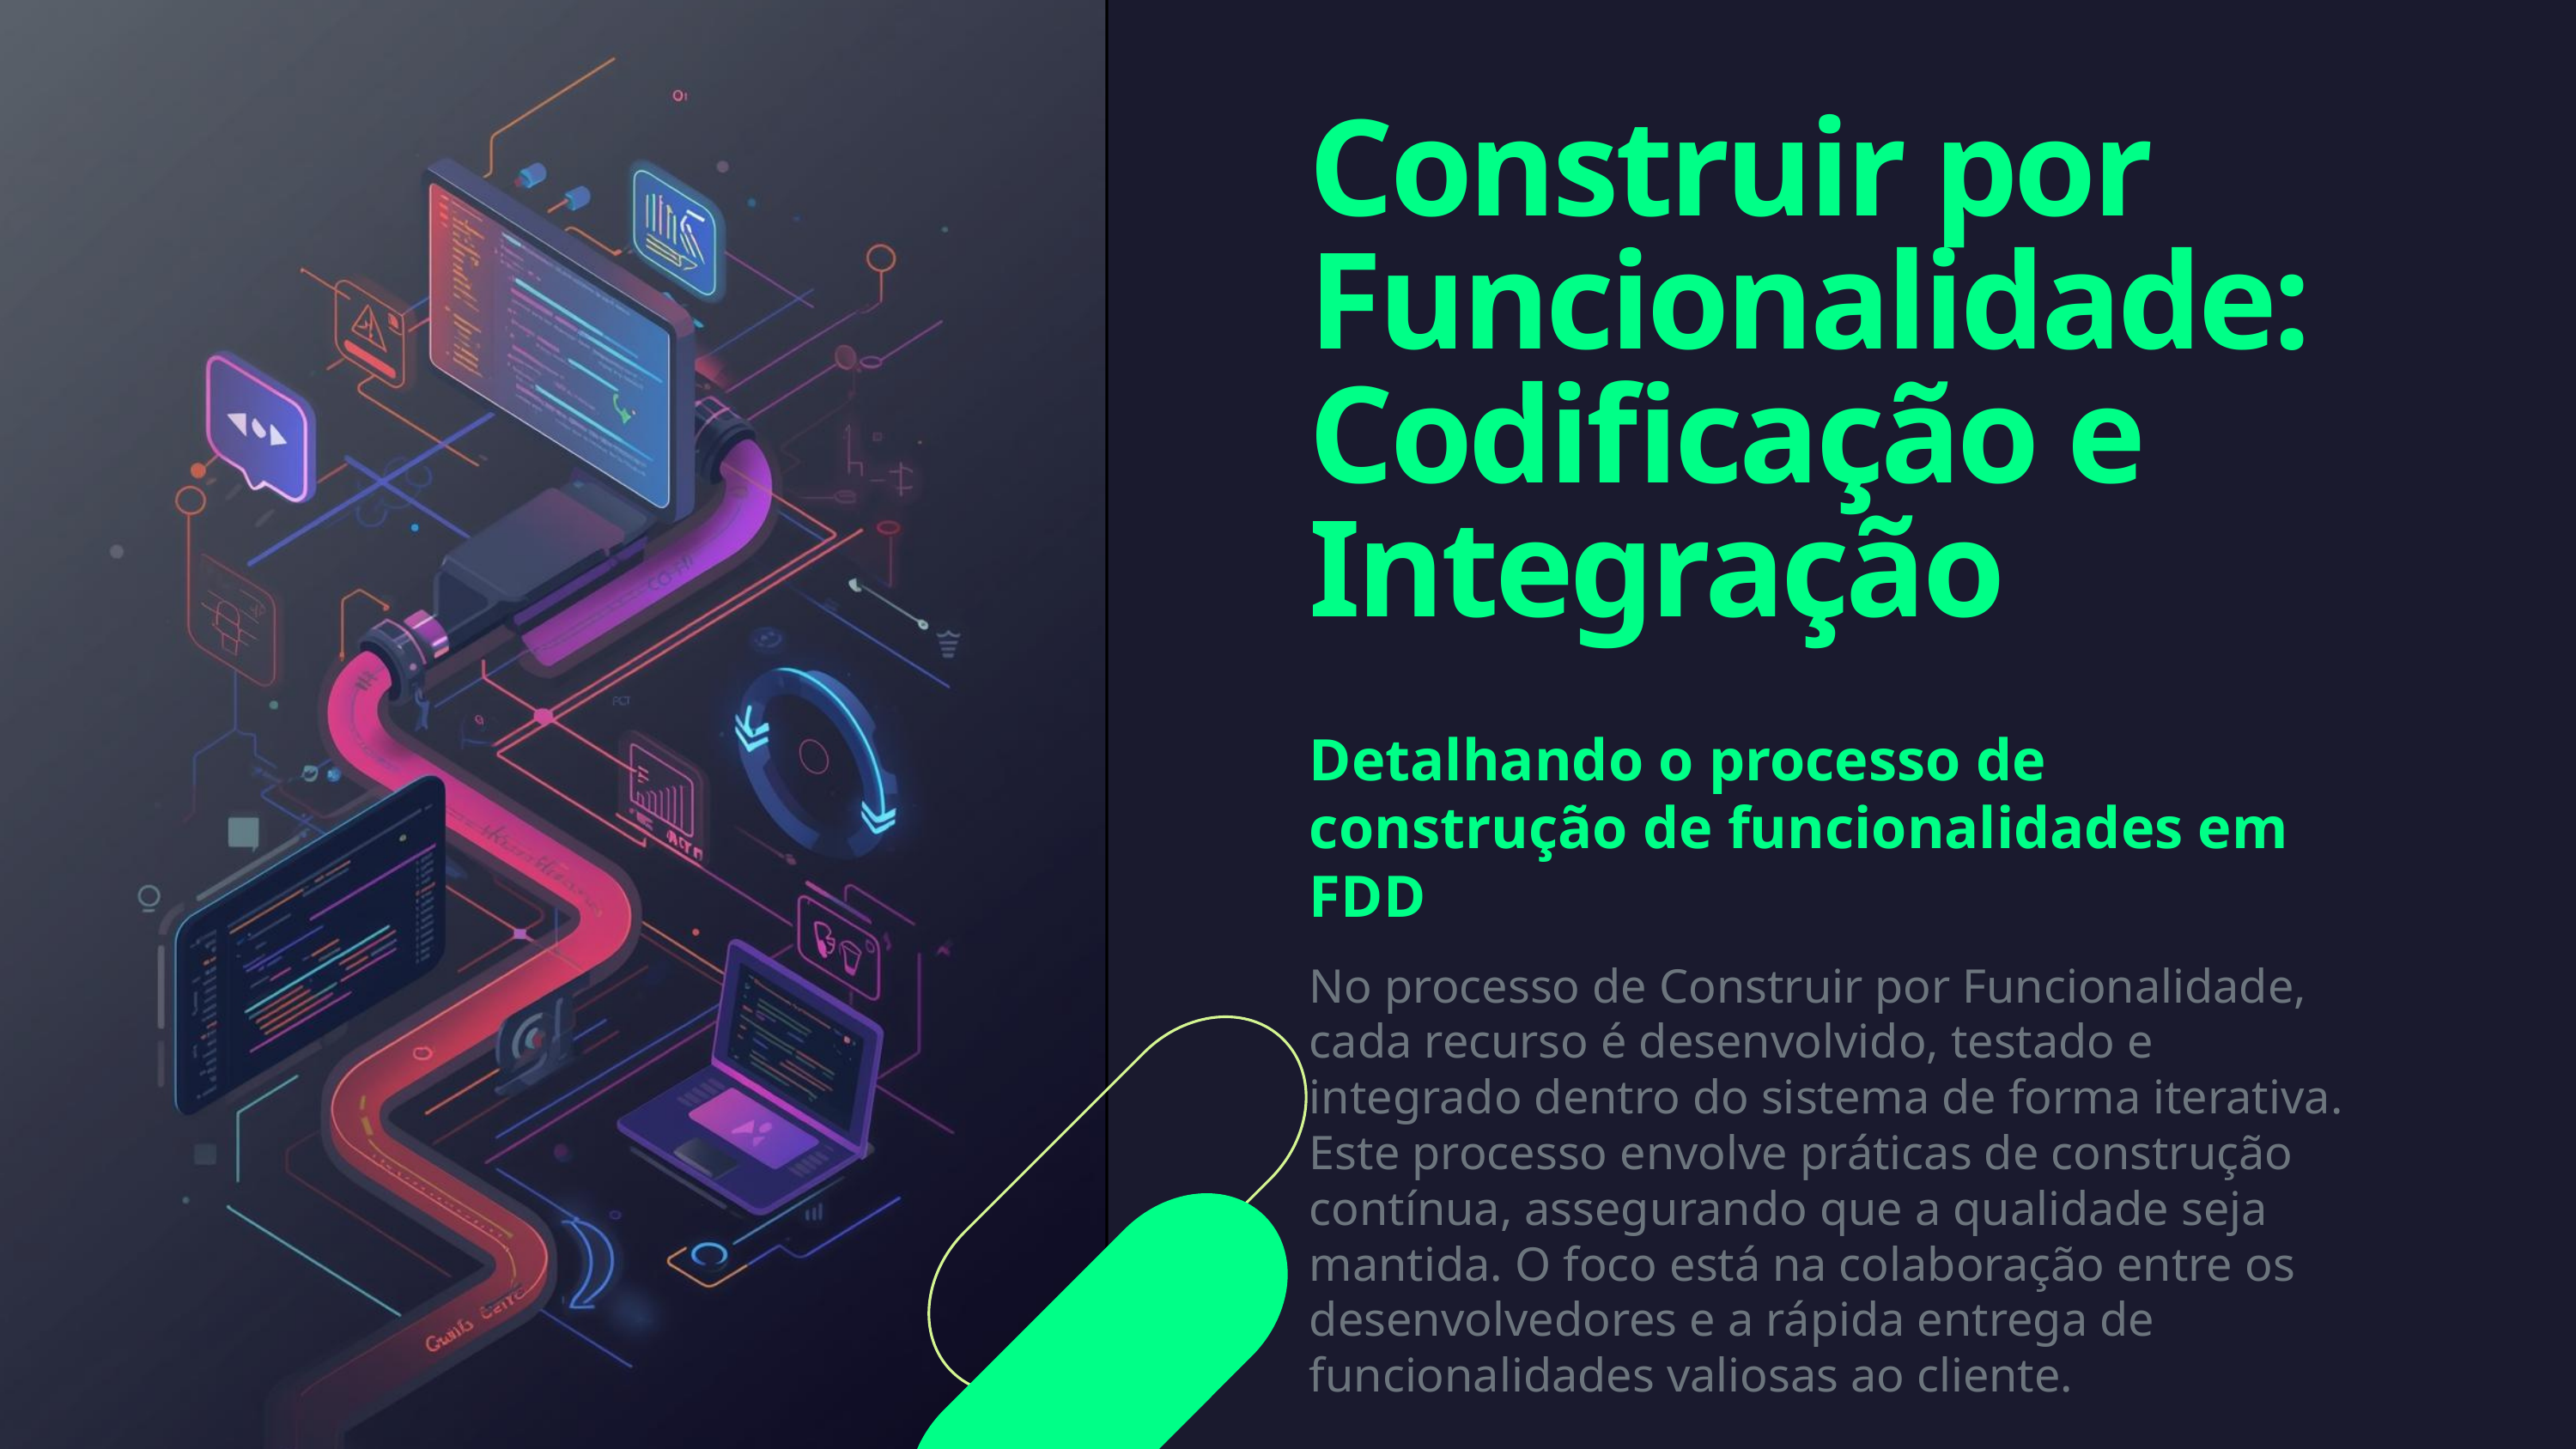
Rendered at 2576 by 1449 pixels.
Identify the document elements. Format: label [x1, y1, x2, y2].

text_box [0, 0, 1108, 1449]
text_box [1309, 94, 2576, 1398]
text_box [866, 976, 1347, 1449]
